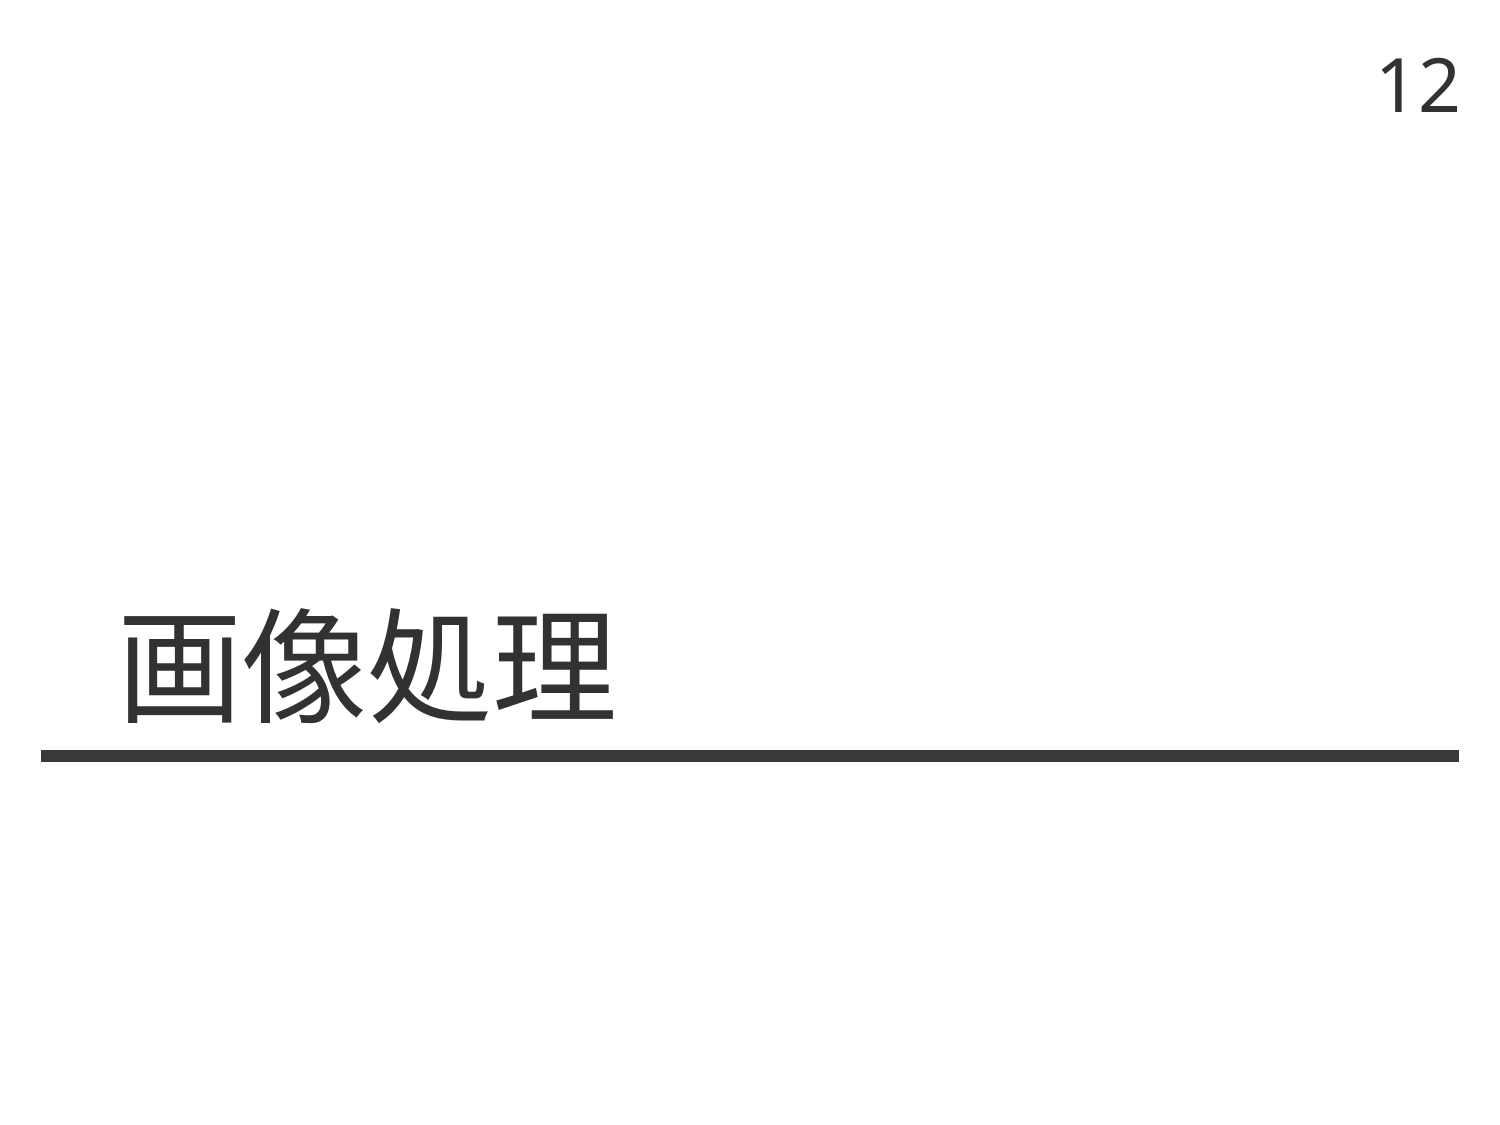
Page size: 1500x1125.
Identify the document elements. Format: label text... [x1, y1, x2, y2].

title 画像処理 [102, 280, 1397, 749]
slide_number 12 [1299, 59, 1477, 119]
